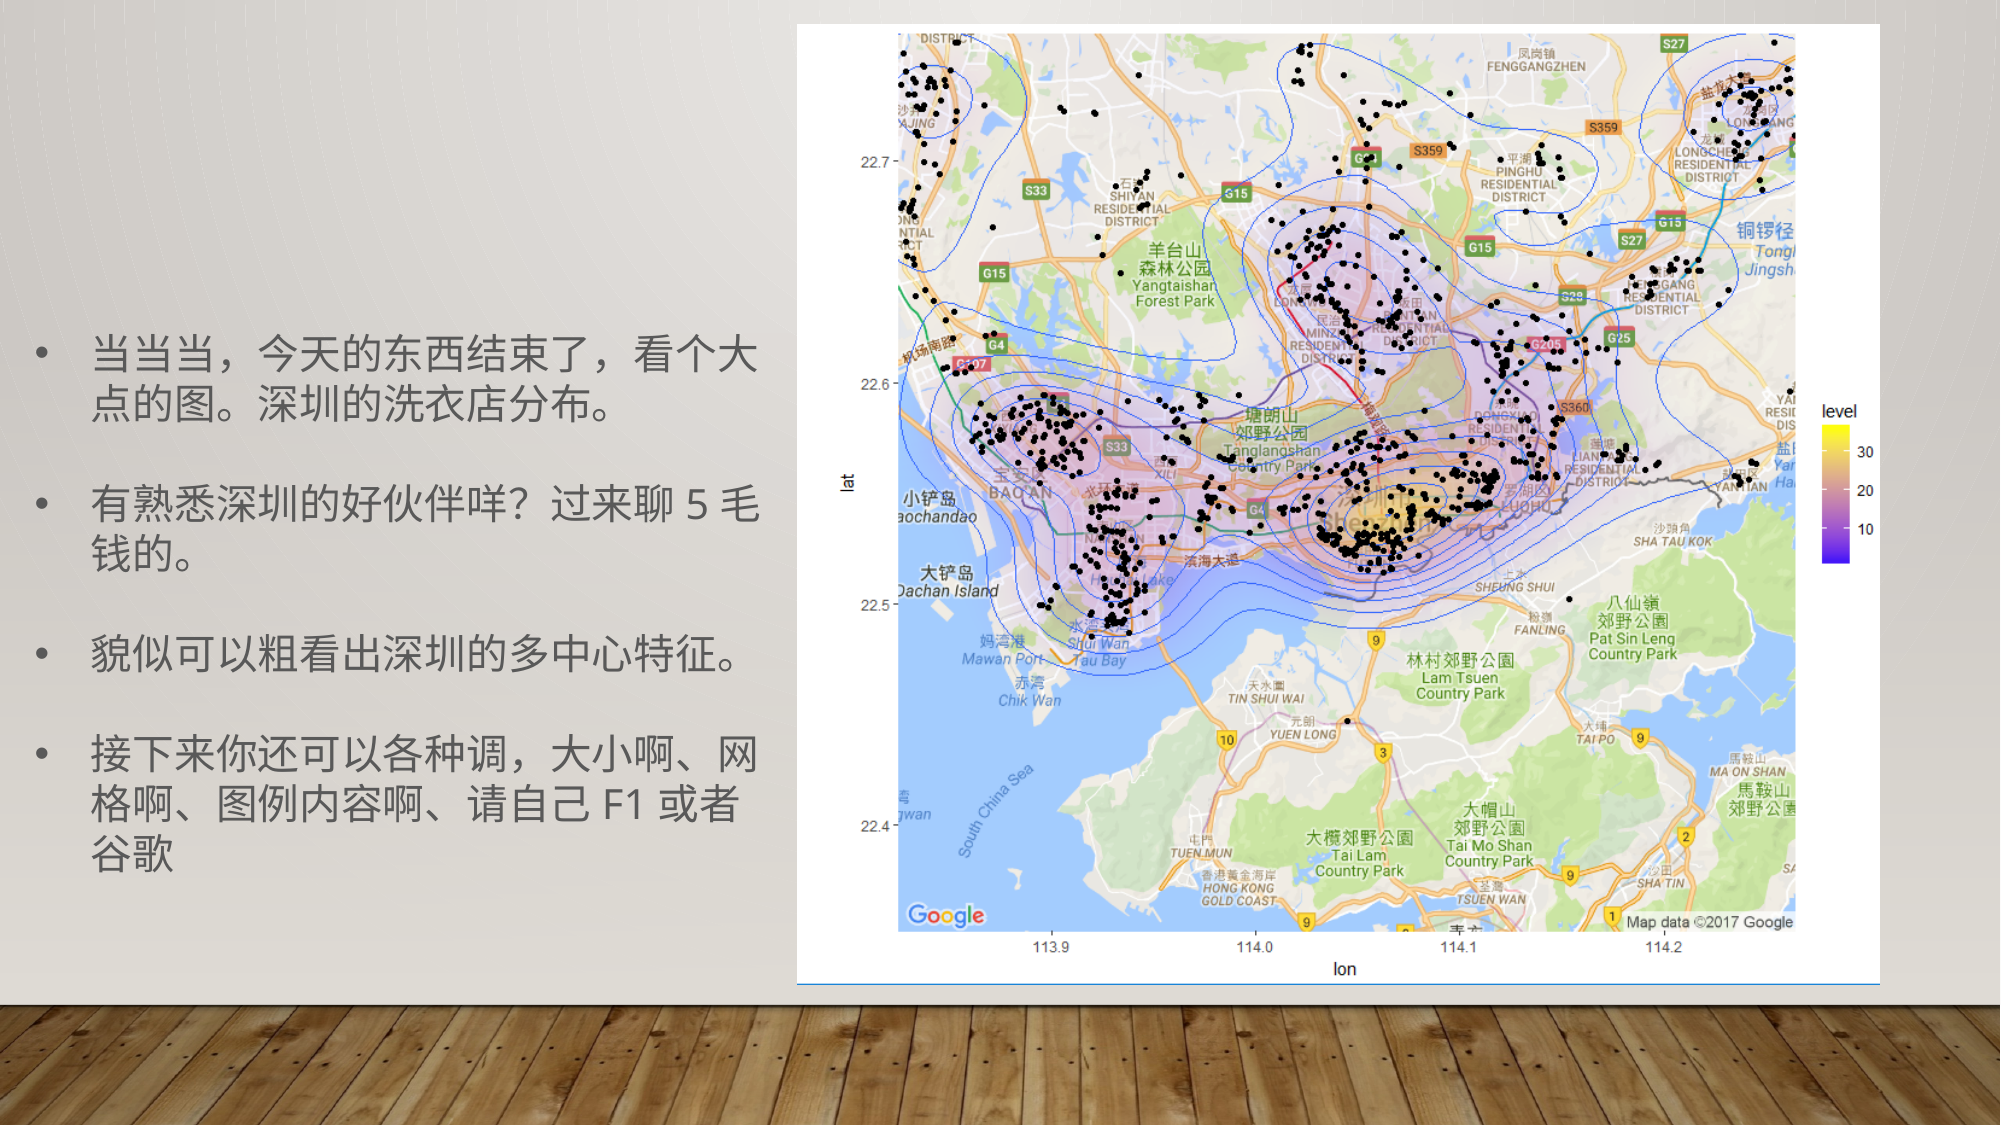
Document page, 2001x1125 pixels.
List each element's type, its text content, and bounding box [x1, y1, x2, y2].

picture [0, 1005, 2000, 1125]
picture [796, 24, 1880, 985]
text_box 当当当，今天的东西结束了，看个大点的图。深圳的洗衣店分布。 有熟悉深圳的好伙伴咩？过来聊5毛钱的。 貌似可以粗看出深圳的多中心特征。 接下来你还可以各种调，大小啊、网格啊、图例内容啊、请自己F1或者谷歌 [19, 320, 796, 886]
